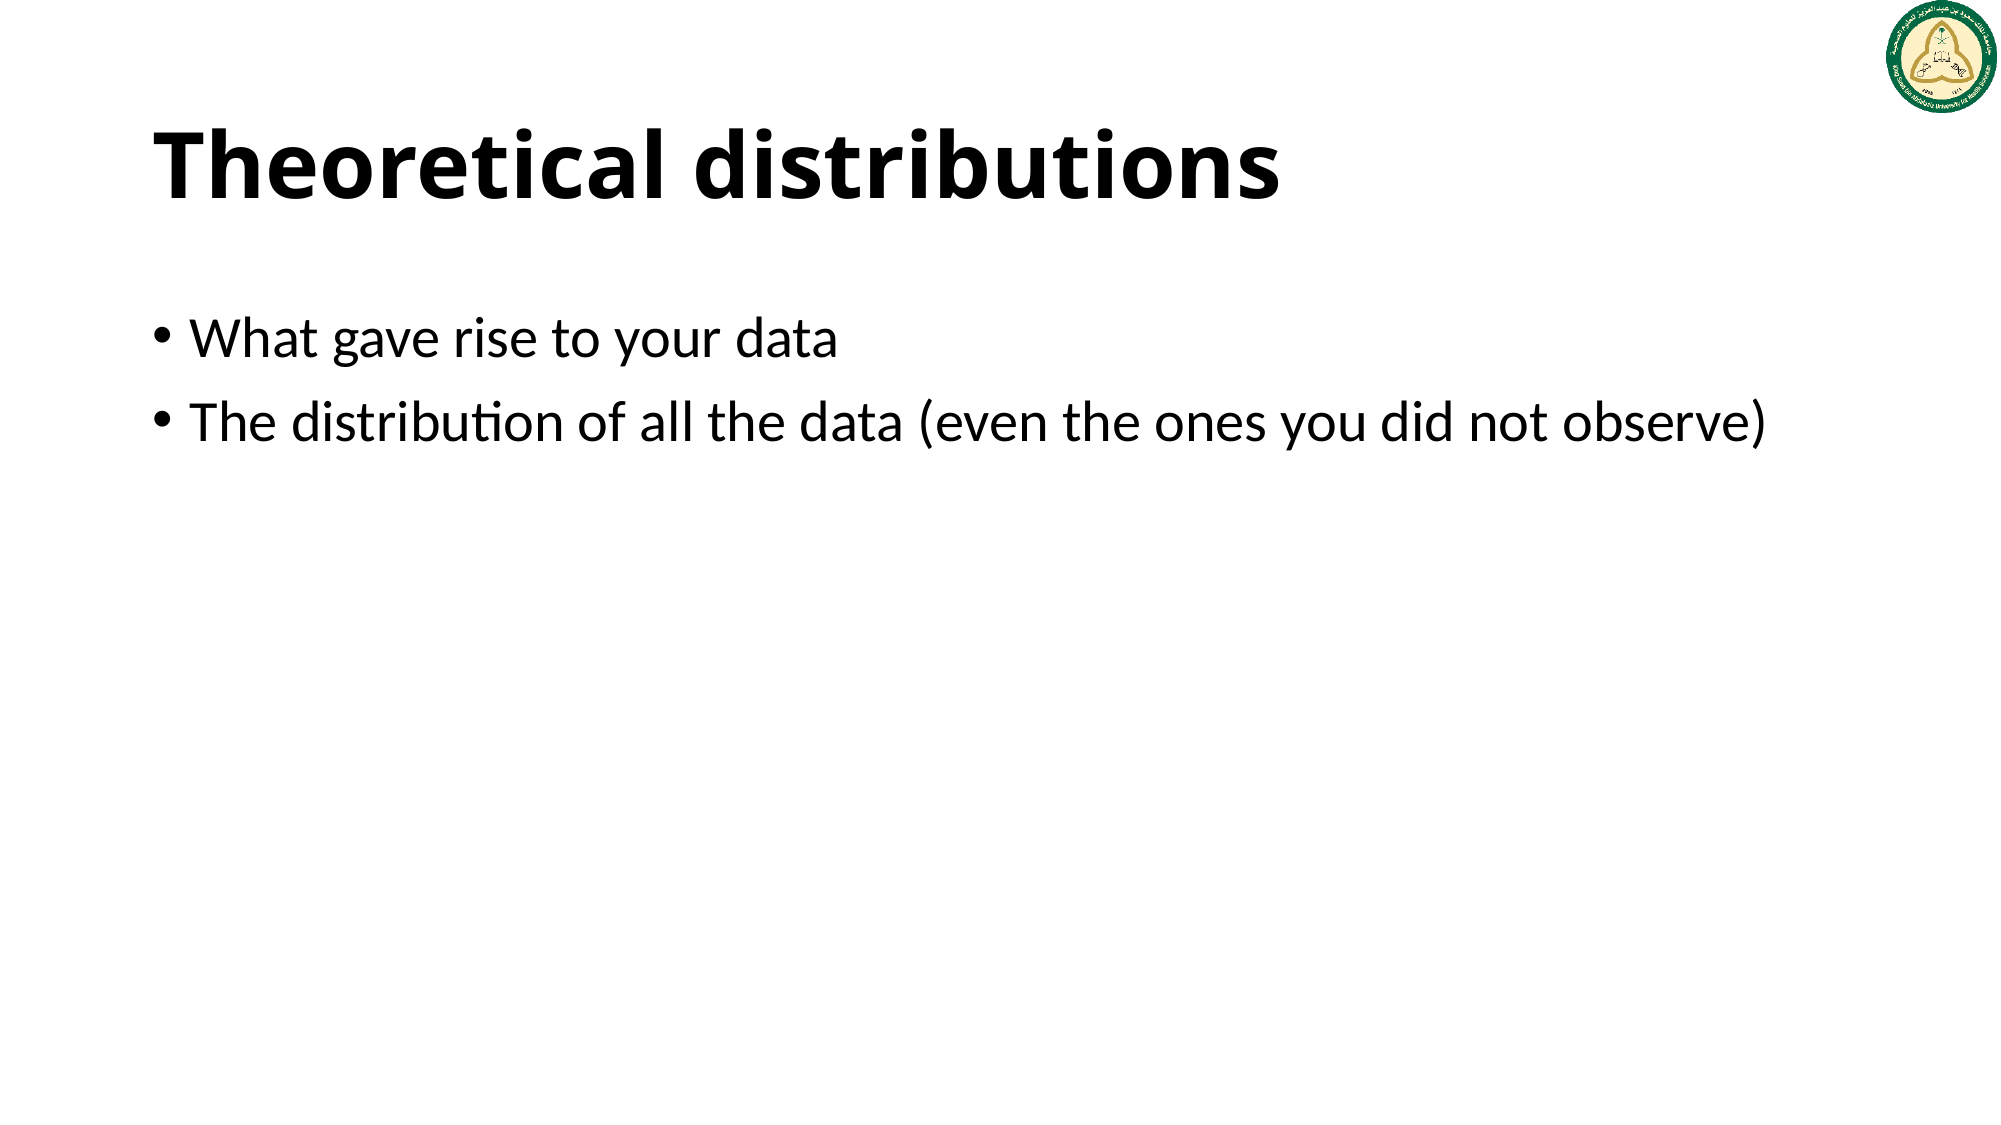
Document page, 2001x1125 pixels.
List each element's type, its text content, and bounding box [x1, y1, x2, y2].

title Theoretical distributions [137, 59, 1863, 278]
picture [1886, 0, 1997, 113]
list What gave rise to your data The distribution of all the data (even the ones you did not observe) [137, 299, 1863, 1014]
